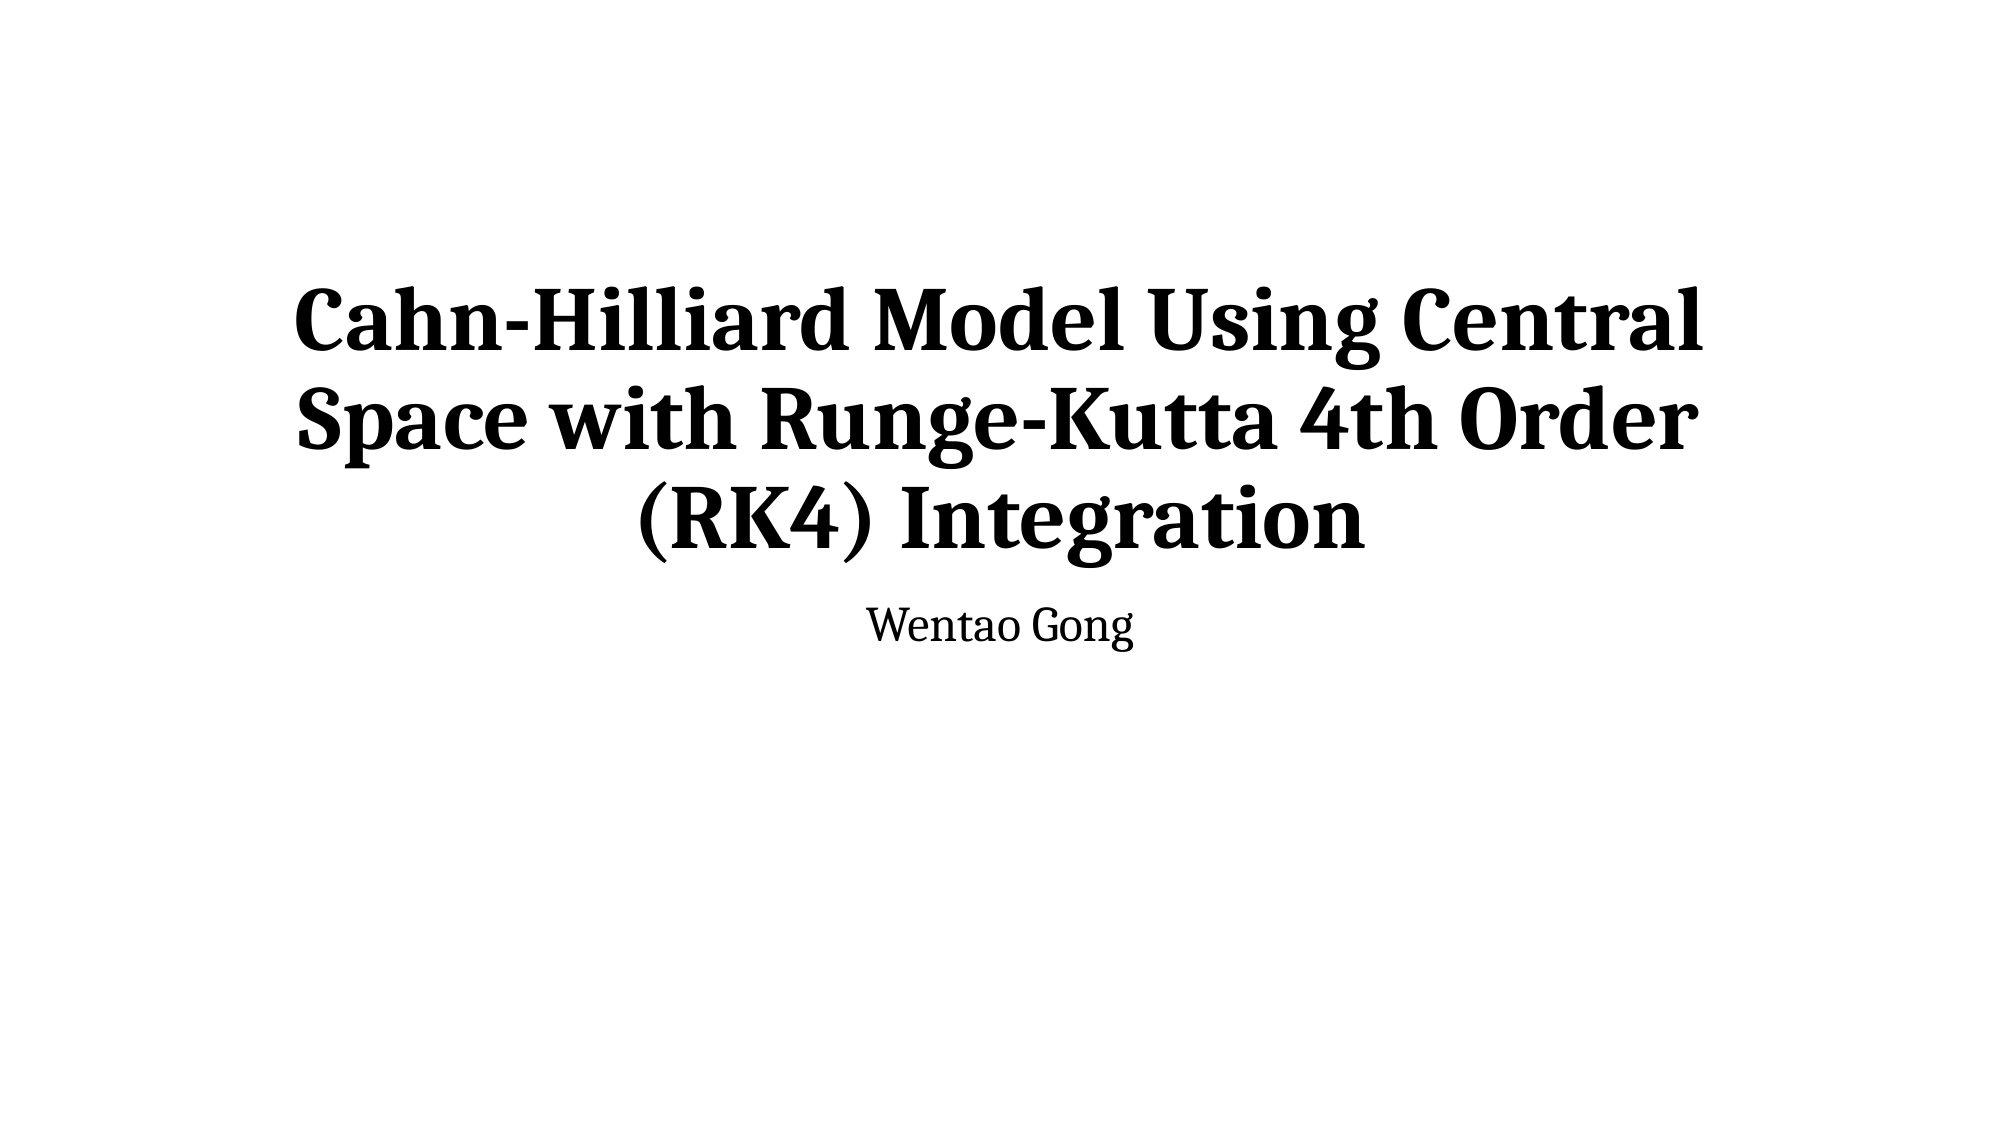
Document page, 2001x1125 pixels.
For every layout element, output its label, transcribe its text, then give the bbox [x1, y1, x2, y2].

title Cahn-Hilliard Model Using Central Space with Runge-Kutta 4th Order (RK4) Integration [249, 184, 1750, 576]
subtitle Wentao Gong [249, 590, 1750, 863]
